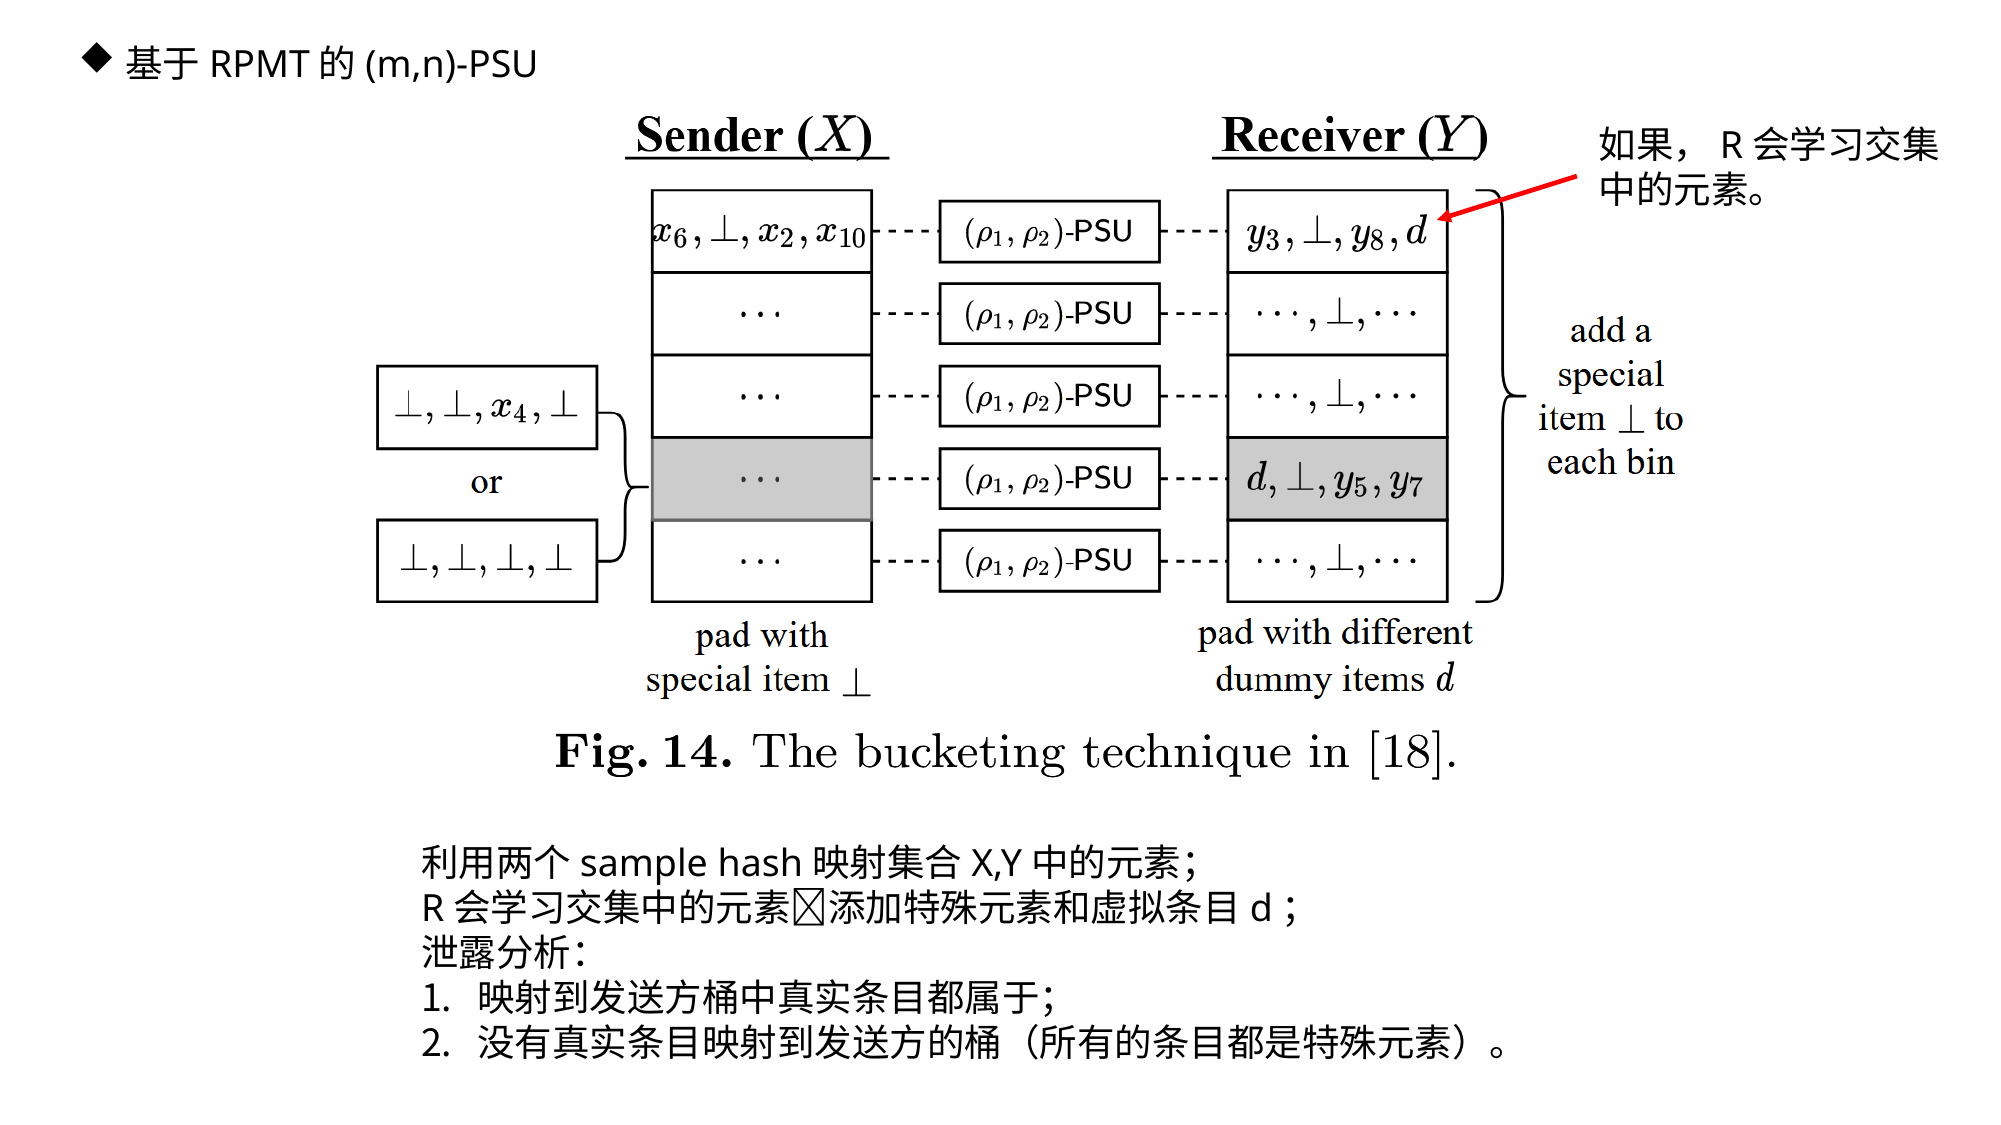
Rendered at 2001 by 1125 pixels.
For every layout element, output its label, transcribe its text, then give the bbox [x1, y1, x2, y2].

picture [335, 77, 1702, 788]
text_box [1436, 176, 1577, 220]
text_box 基于RPMT的(m,n)-PSU [63, 32, 601, 93]
